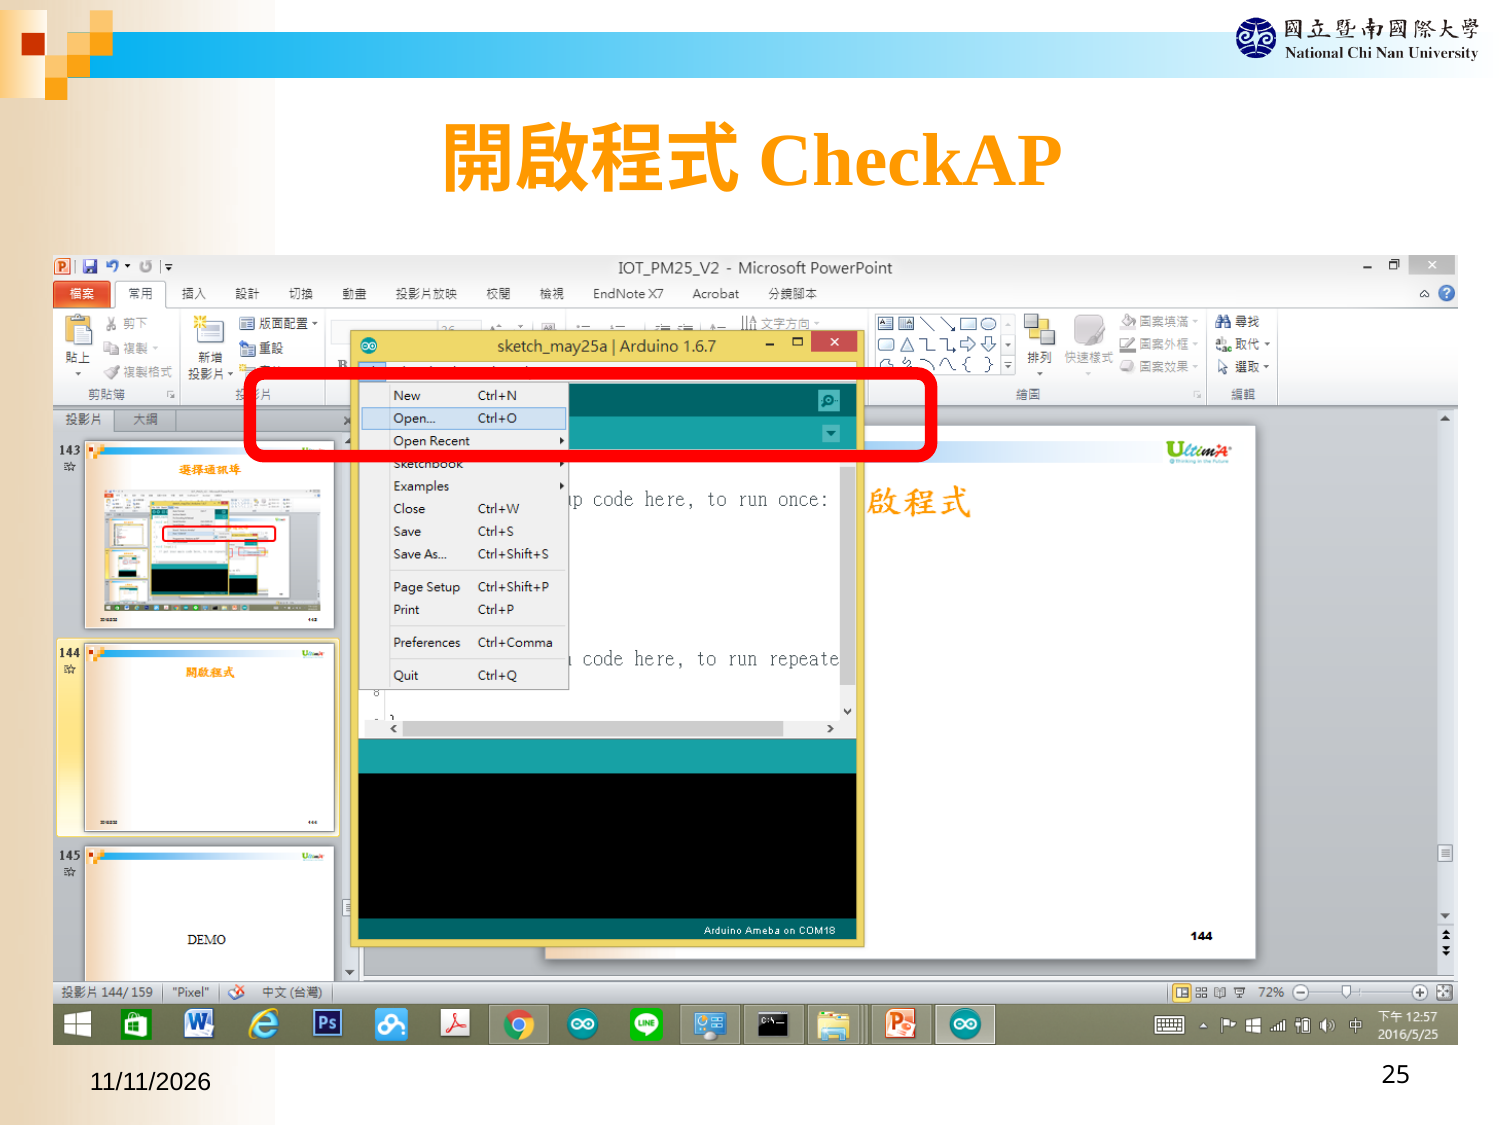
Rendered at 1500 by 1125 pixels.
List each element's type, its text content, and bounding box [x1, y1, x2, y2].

text_box 2017/9/30 [75, 1053, 425, 1103]
picture [52, 255, 1458, 1045]
text_box 25 [1074, 1053, 1425, 1100]
picture [1234, 10, 1485, 67]
title 開啟程式CheckAP [76, 42, 1427, 253]
